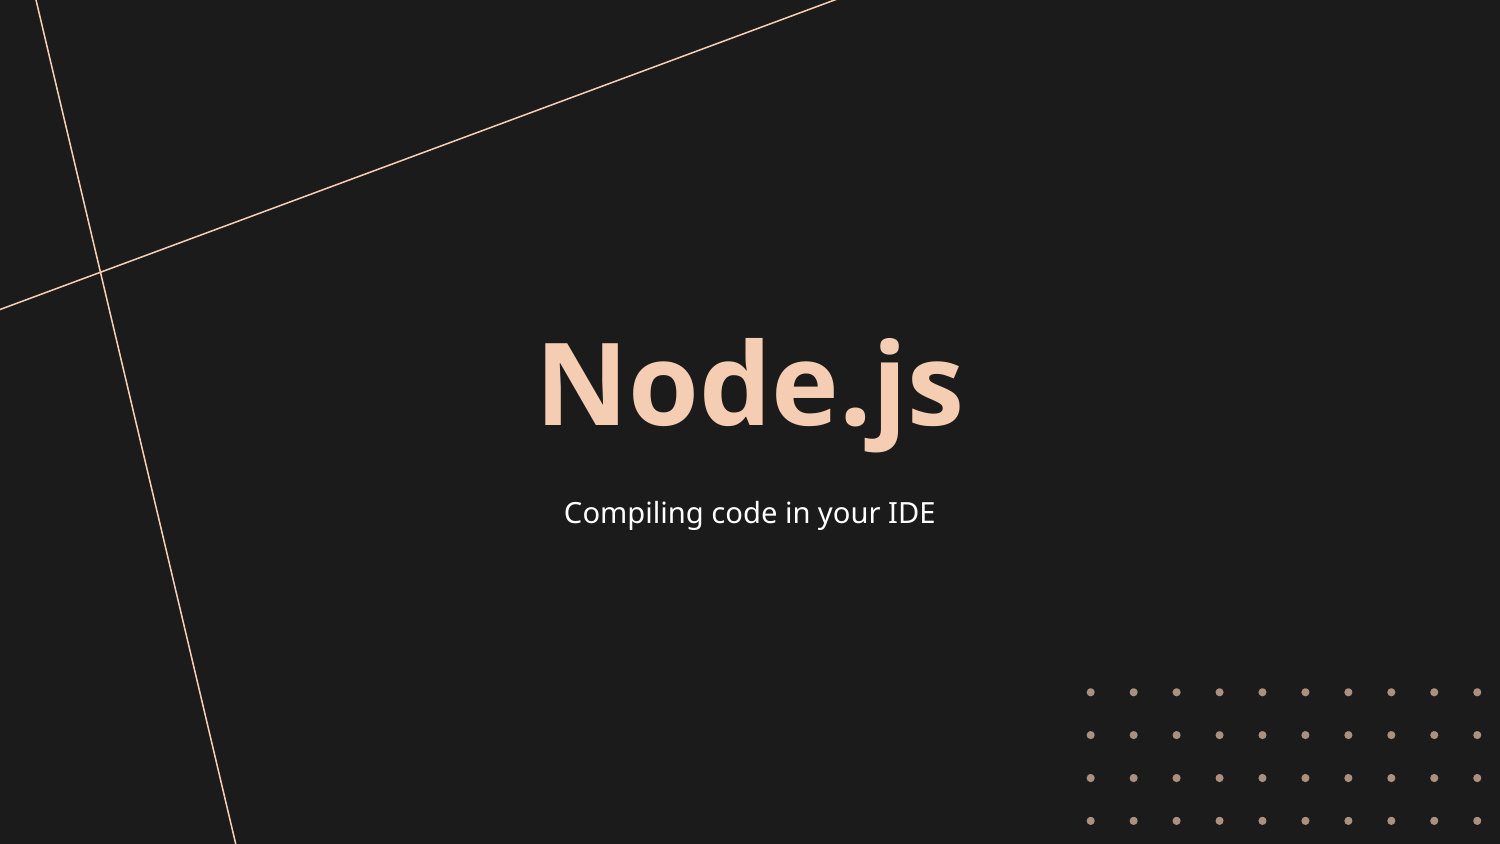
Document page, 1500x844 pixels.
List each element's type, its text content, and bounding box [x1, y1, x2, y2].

subtitle Compiling code in your IDE [475, 479, 1025, 574]
title Node.js [303, 301, 1197, 464]
